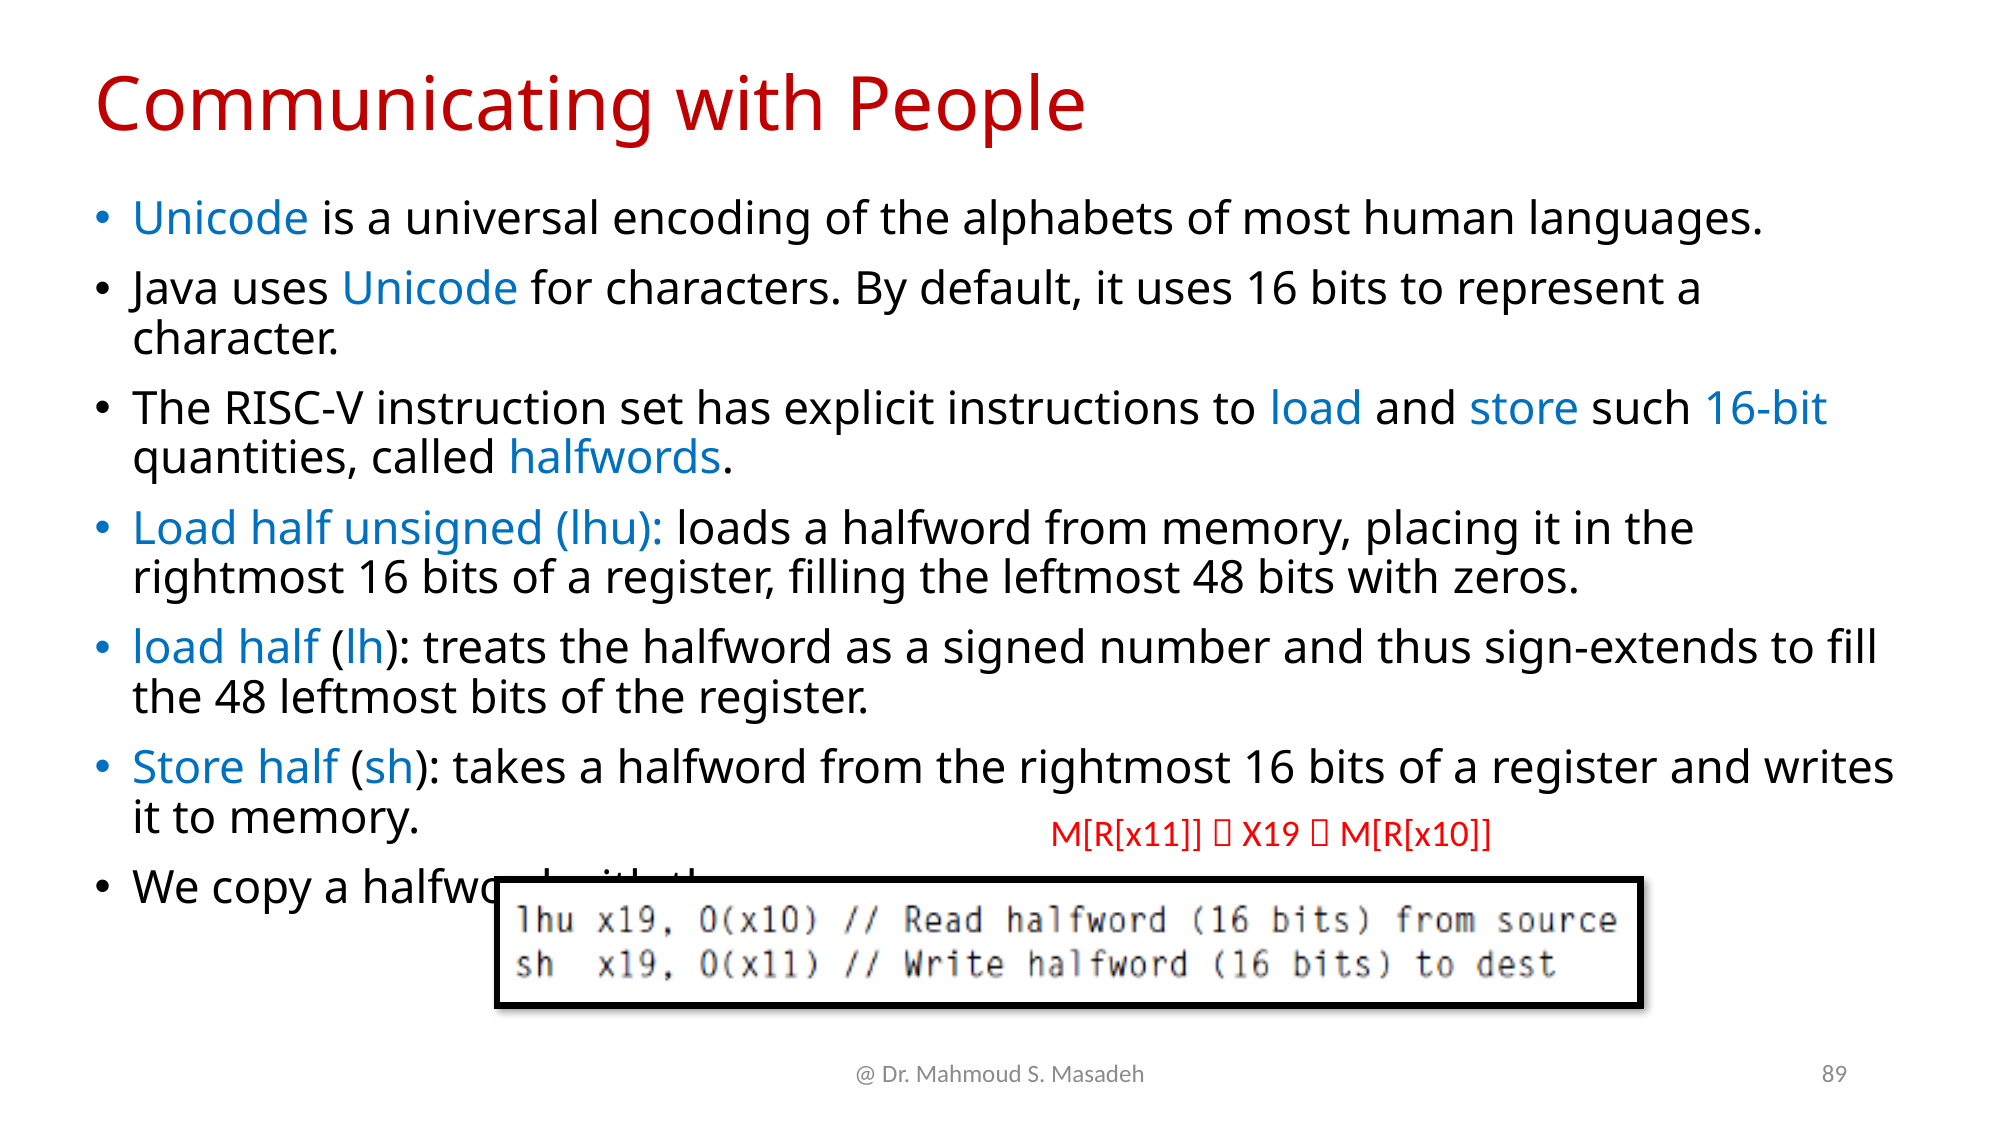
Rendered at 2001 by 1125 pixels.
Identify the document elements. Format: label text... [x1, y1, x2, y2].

title Communicating with People [79, 59, 1929, 154]
picture [499, 882, 1638, 1003]
text_box [924, 487, 1075, 638]
text_box M[R[x11]]  X19  M[R[x10]] [1035, 801, 1718, 861]
list Unicode is a universal encoding of the alphabets of most human languages. Java uses Unicode for characters. By default, it uses 16 bits to represent a character. The RISC-V instruction set has explicit instructions to load and store such 16-bit quantities, called halfwords. Load half unsigned (lhu): loads a halfword from memory, placing it in the rightmost 16 bits of a register, filling the leftmost 48 bits with zeros. load half (lh): treats the halfword as a signed number and thus sign-extends to fill the 48 leftmost bits of the register. Store half (sh): takes a halfword from the rightmost 16 bits of a register and writes it to memory. We copy a halfword with the sequence: [79, 187, 1929, 1052]
footer @ Dr. Mahmoud S. Masadeh [662, 1042, 1338, 1103]
slide_number 89 [1412, 1042, 1863, 1103]
